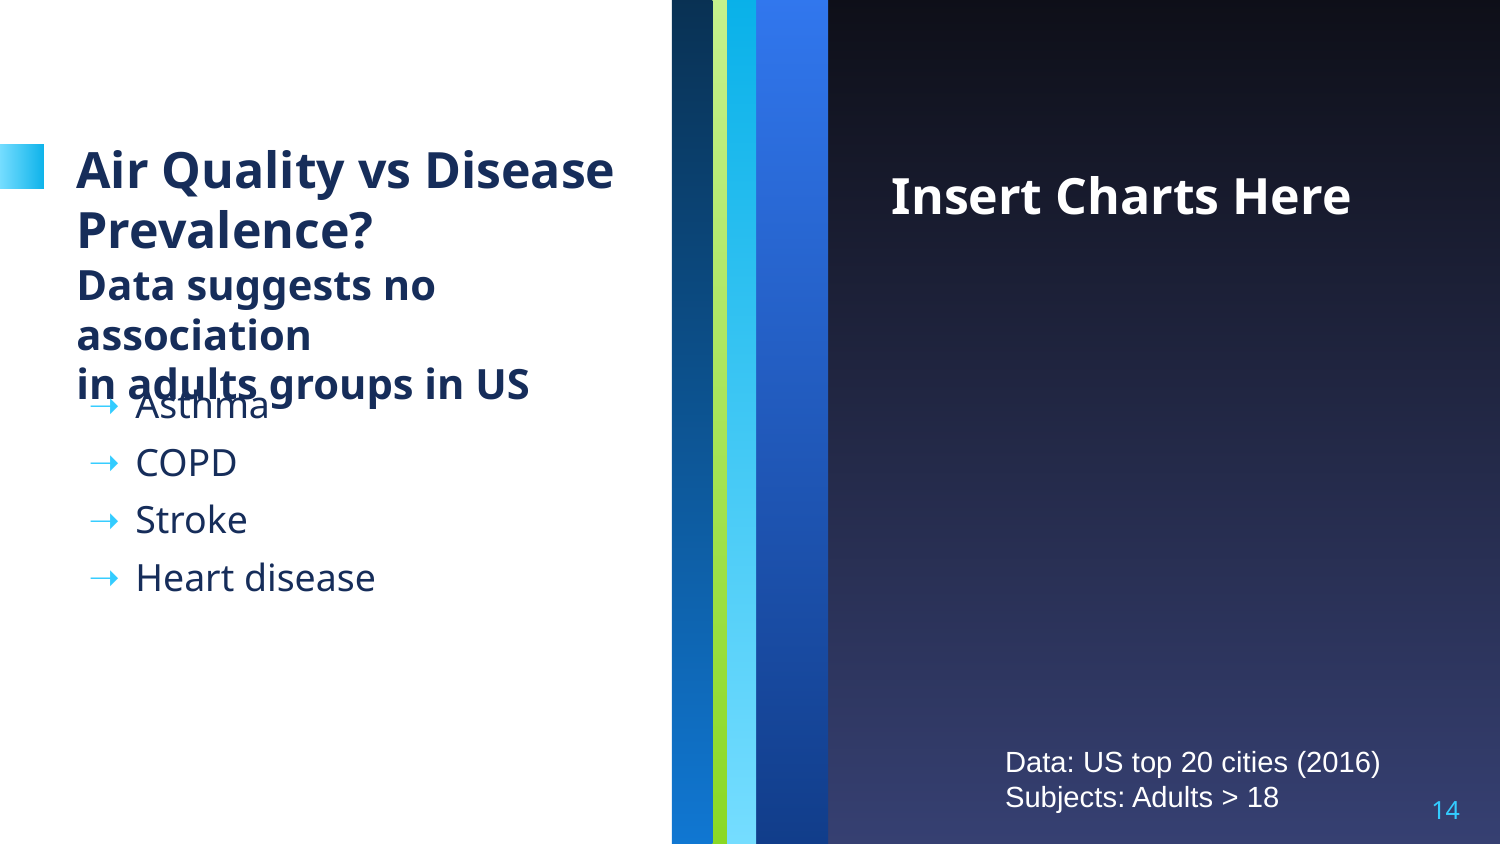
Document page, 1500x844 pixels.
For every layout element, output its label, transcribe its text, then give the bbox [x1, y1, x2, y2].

text_box Data: US top 20 cities (2016) Subjects: Adults > 18 [990, 736, 1410, 821]
slide_number 14 [1385, 779, 1475, 844]
text_box Insert Charts Here [876, 149, 1393, 270]
title Air Quality vs Disease Prevalence? Data suggests no association in adults groups in US [61, 123, 653, 243]
list Asthma COPD Stroke Heart disease [73, 366, 589, 801]
